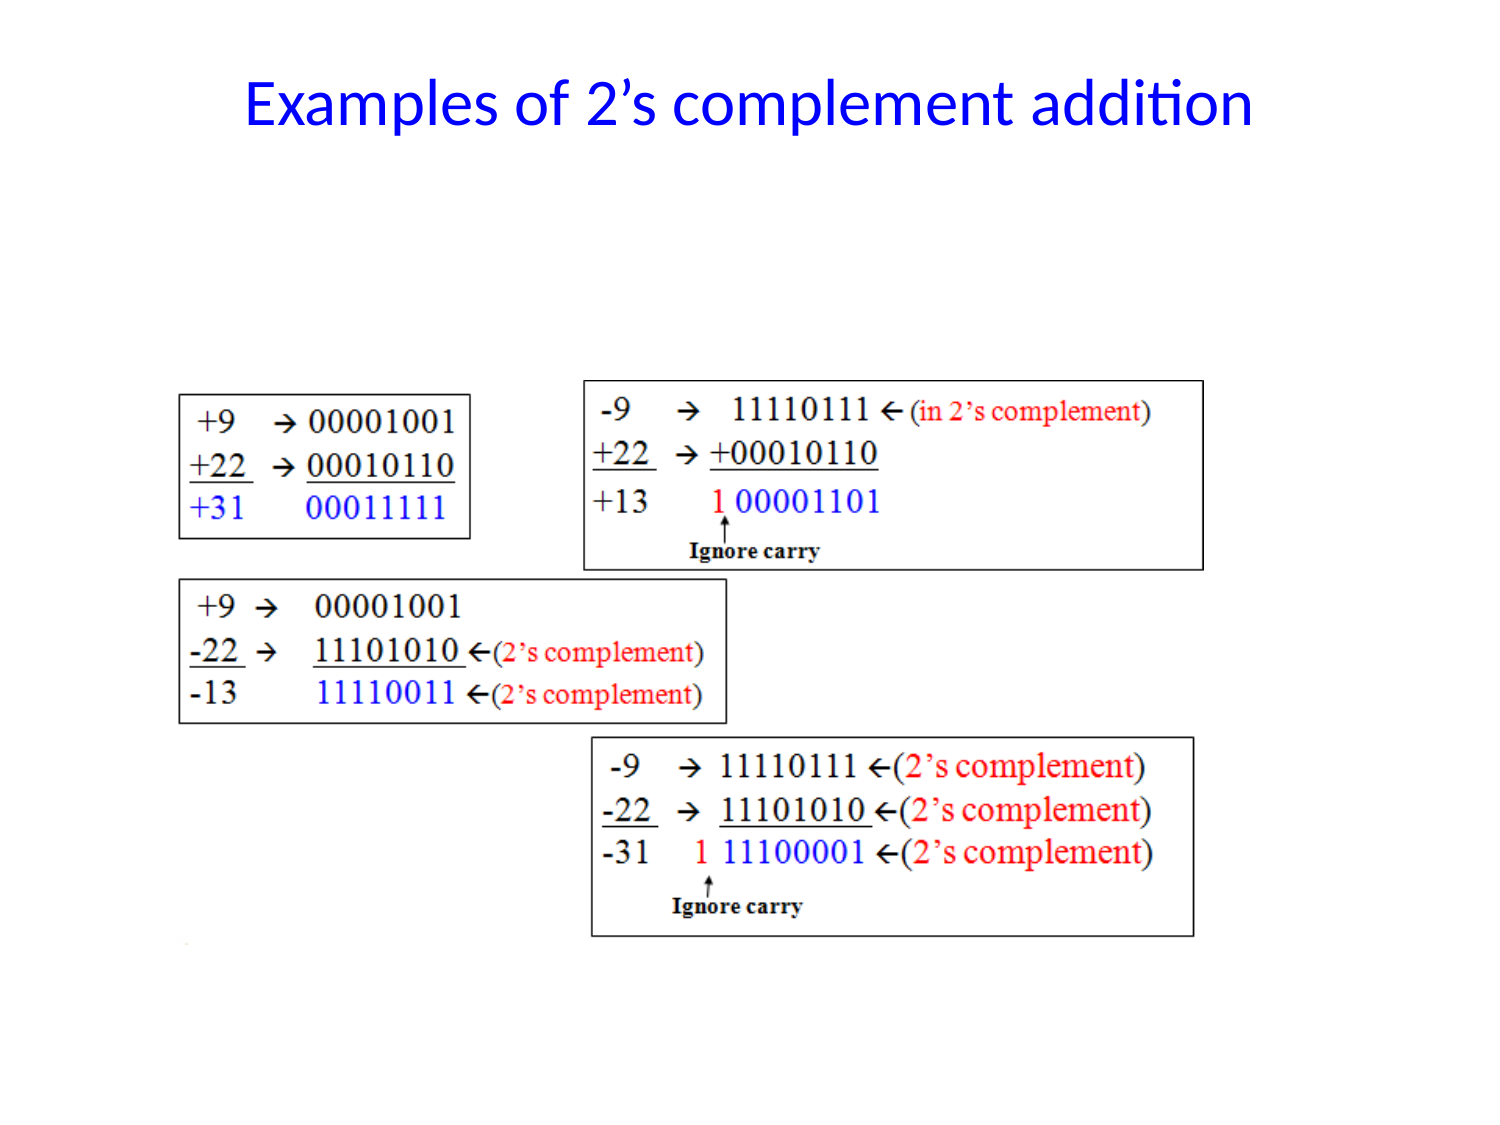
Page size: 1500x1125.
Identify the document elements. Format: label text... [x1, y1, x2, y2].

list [170, 379, 1205, 945]
title Examples of 2’s complement addition [75, 45, 1425, 233]
